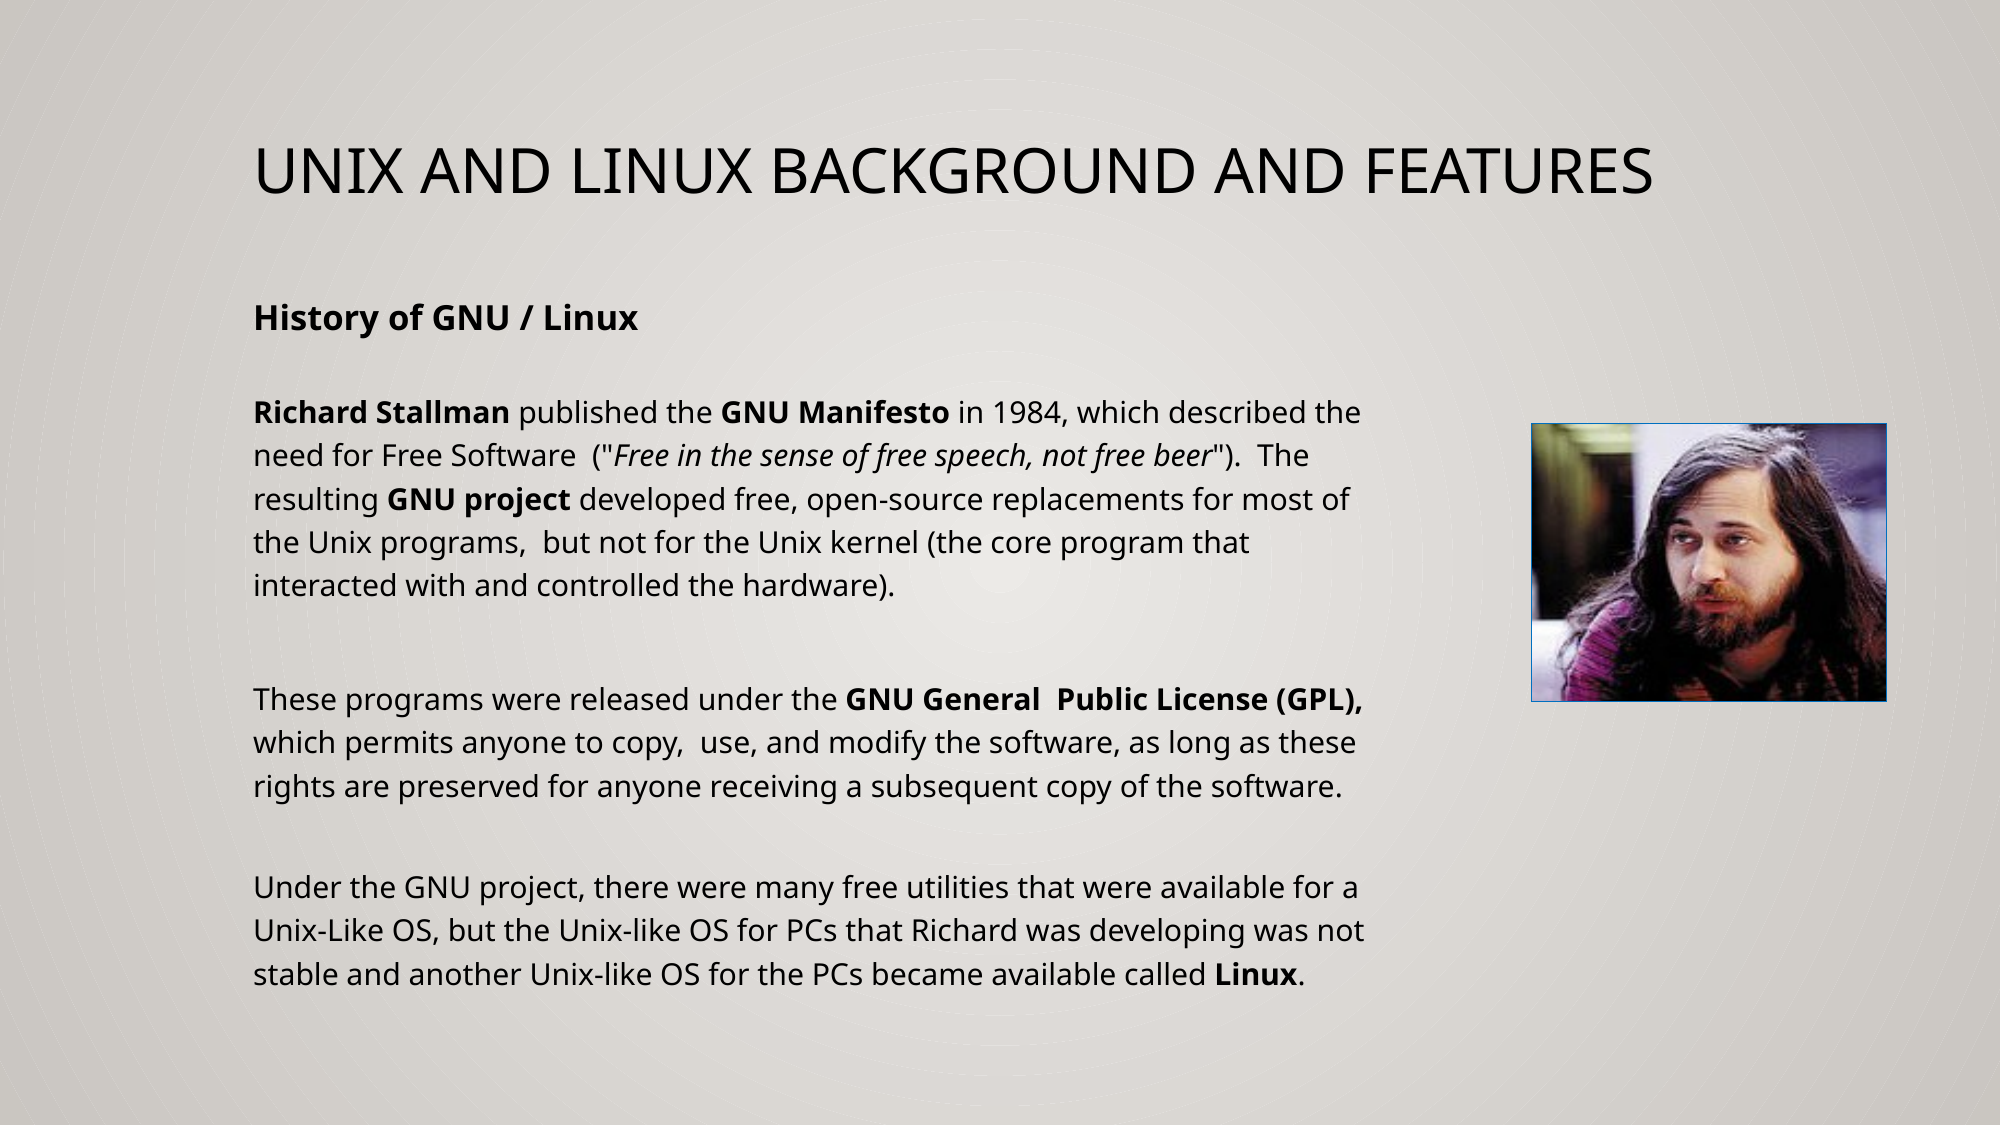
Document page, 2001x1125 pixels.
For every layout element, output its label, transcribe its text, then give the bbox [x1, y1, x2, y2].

title UNIX and LINUX Background and features [238, 131, 1814, 305]
list History of GNU / Linux Richard Stallman published the GNU Manifesto in 1984, which described the need for Free Software ("Free in the sense of free speech, not free beer"). The resulting GNU project developed free, open-source replacements for most of the Unix programs, but not for the Unix kernel (the core program that interacted with and controlled the hardware). These programs were released under the GNU General Public License (GPL), which permits anyone to copy, use, and modify the software, as long as these rights are preserved for anyone receiving a subsequent copy of the software. Under the GNU project, there were many free utilities that were available for a Unix-Like OS, but the Unix-like OS for PCs that Richard was developing was not stable and another Unix-like OS for the PCs became available called Linux. [238, 279, 1397, 1061]
text_box [1531, 423, 1887, 702]
